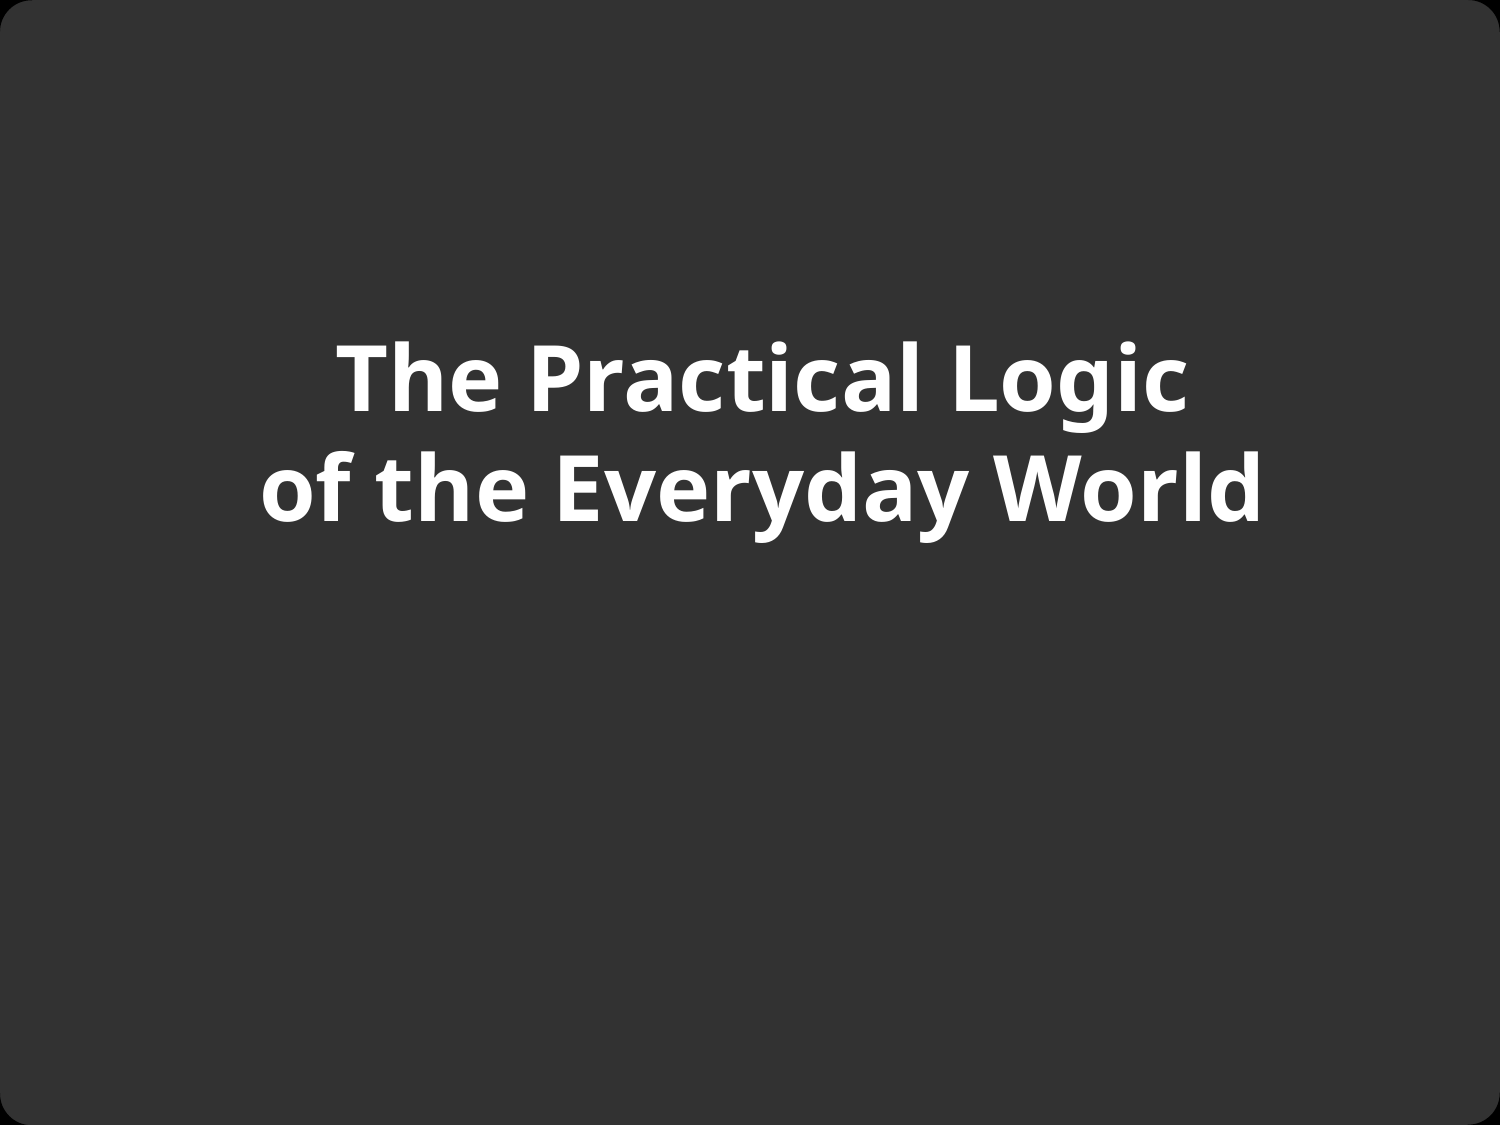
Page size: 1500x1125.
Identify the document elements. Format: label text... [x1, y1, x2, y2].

title The Practical Logic of the Everyday World [74, 312, 1451, 481]
